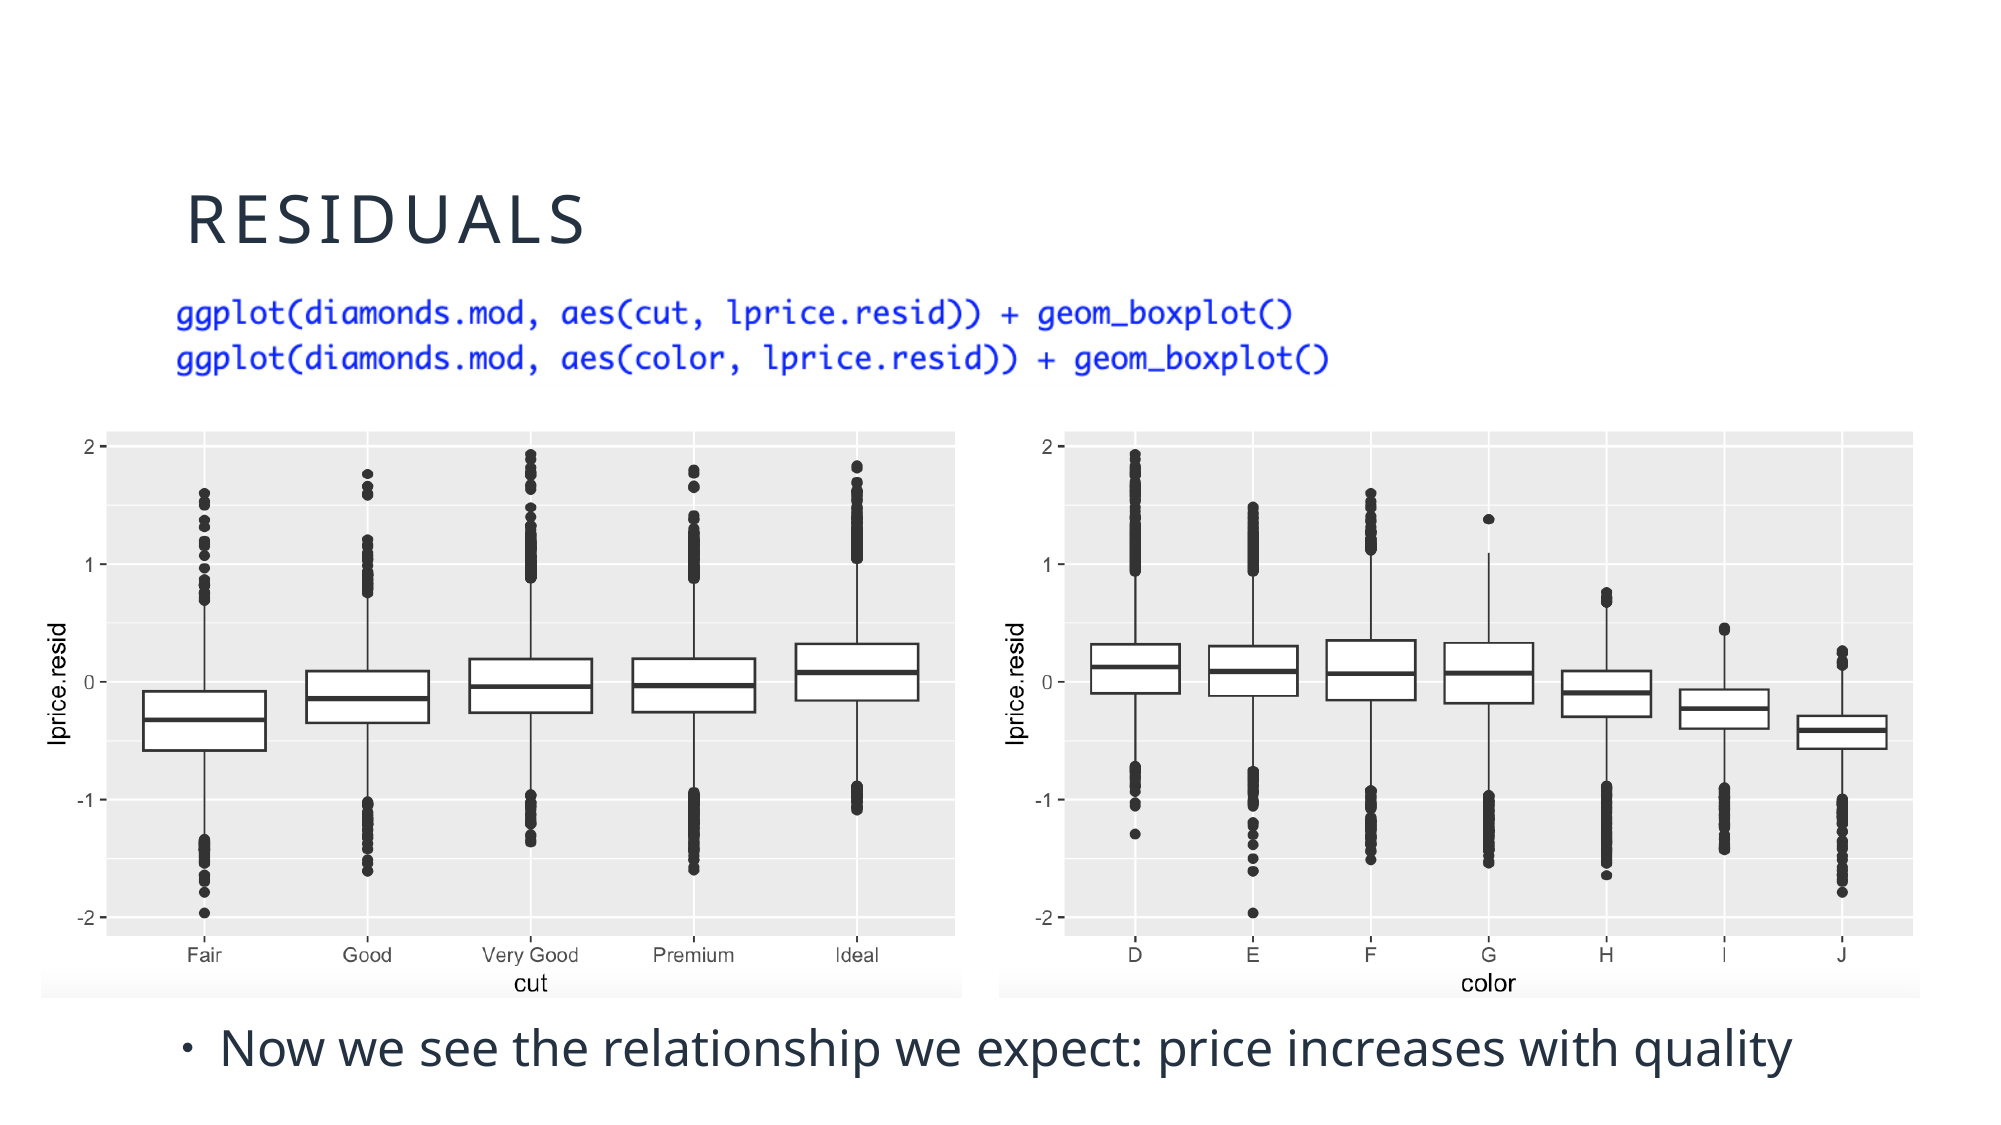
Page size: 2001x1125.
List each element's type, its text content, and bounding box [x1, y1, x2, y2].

picture [41, 425, 962, 998]
title residuals [170, 40, 2000, 266]
picture [170, 293, 1338, 386]
picture [999, 425, 1920, 998]
list Now we see the relationship we expect: price increases with quality [166, 281, 1959, 1125]
